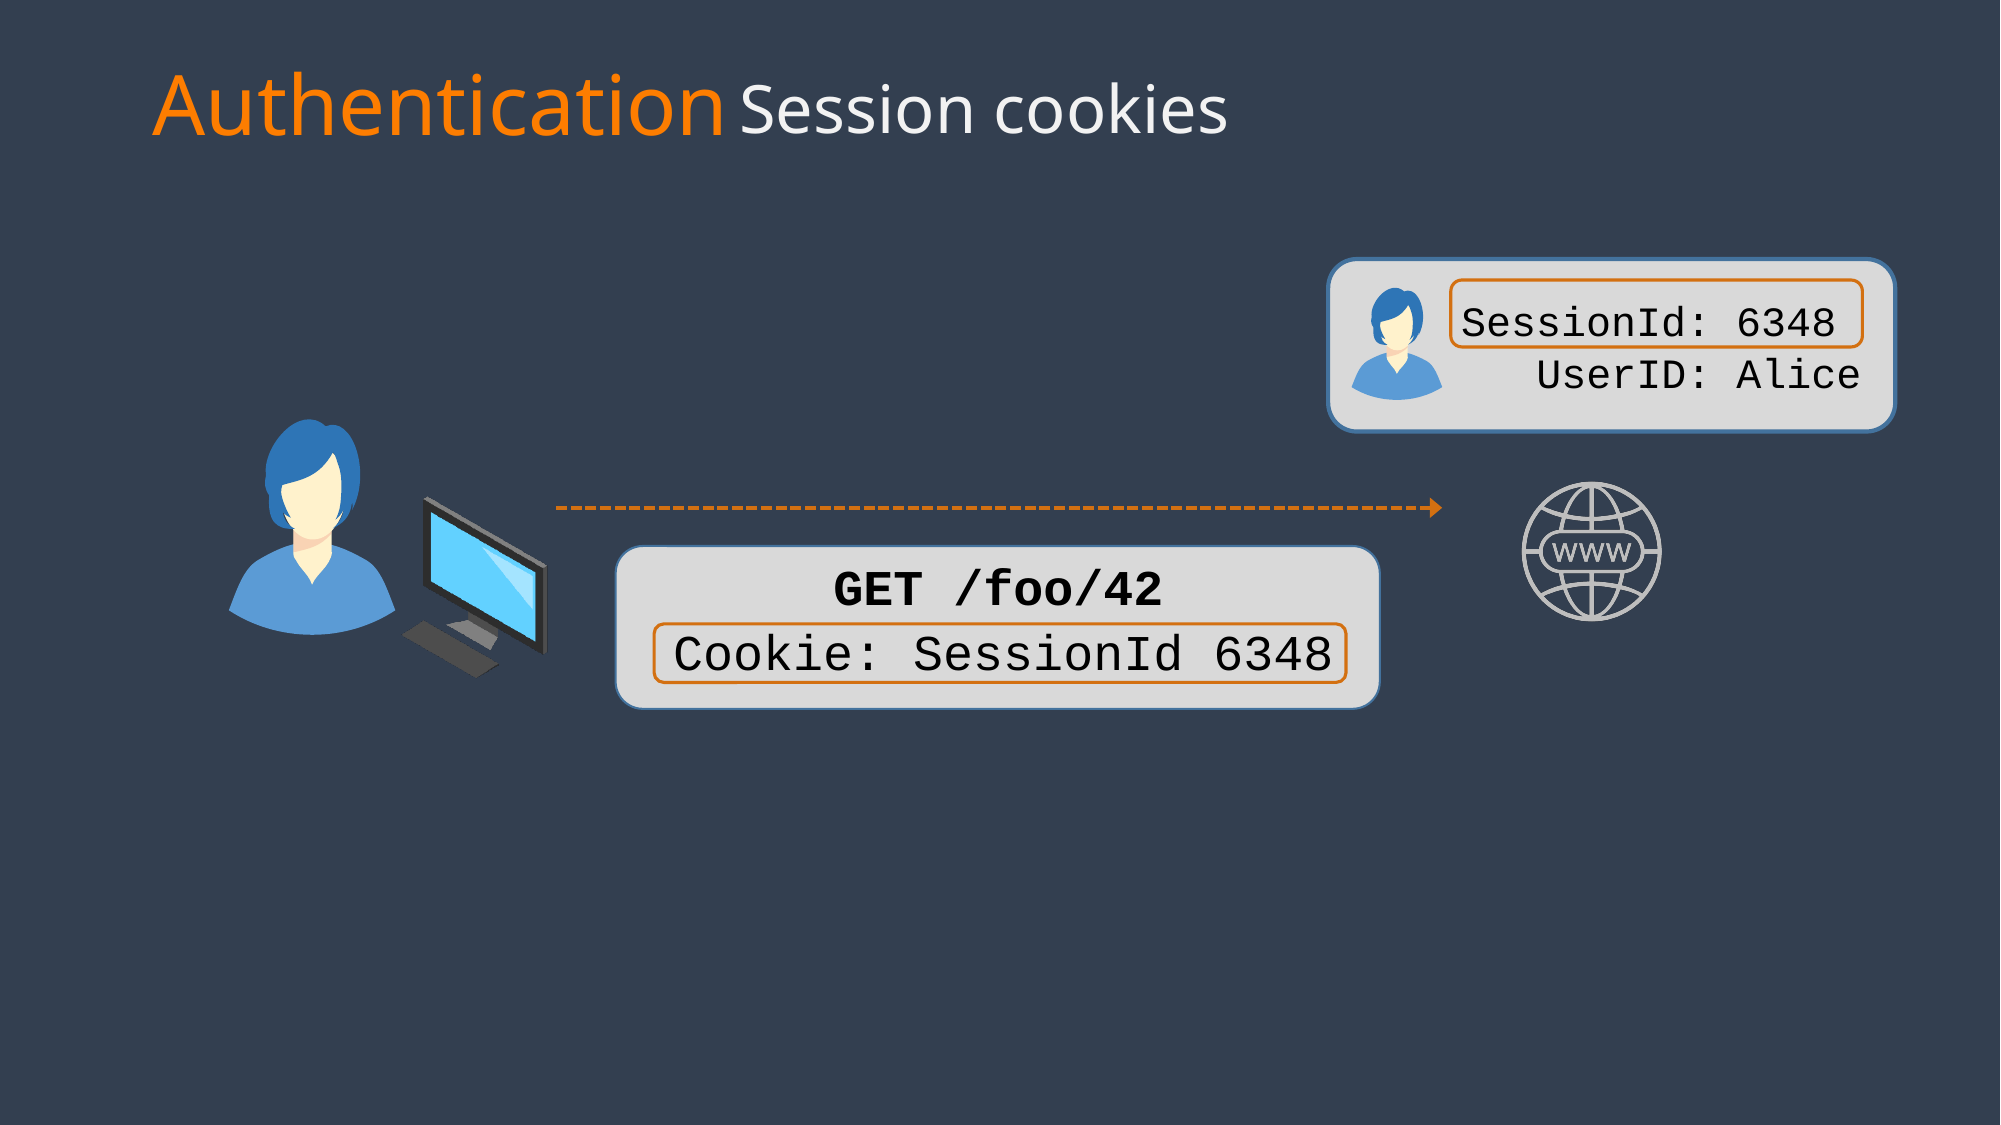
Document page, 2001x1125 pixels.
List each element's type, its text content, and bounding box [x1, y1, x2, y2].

picture [396, 431, 552, 683]
list Authentication [137, 55, 1863, 770]
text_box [1328, 258, 1896, 432]
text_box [228, 419, 396, 635]
picture [1516, 469, 1669, 633]
